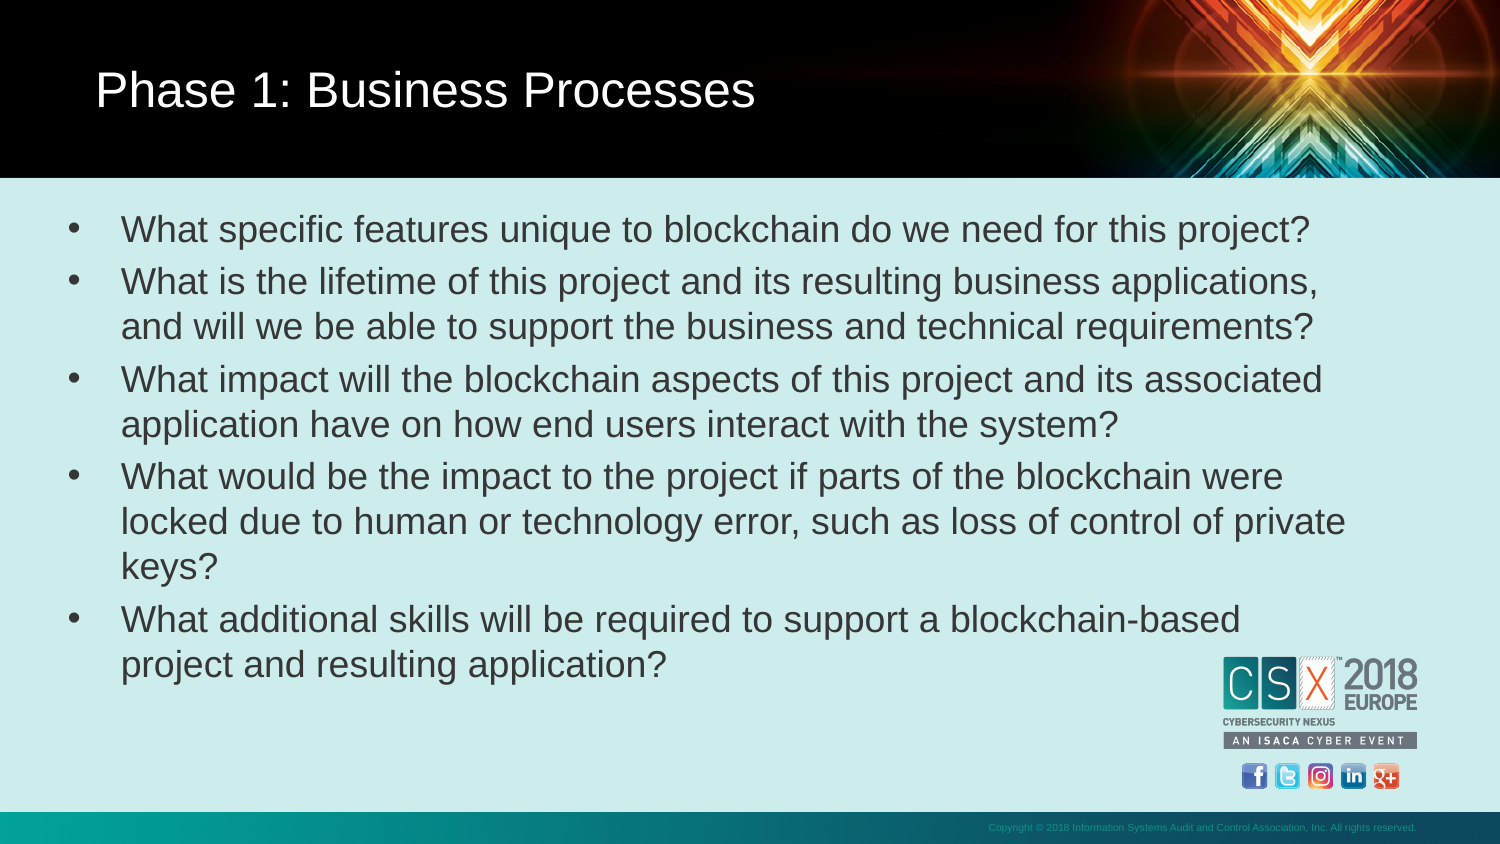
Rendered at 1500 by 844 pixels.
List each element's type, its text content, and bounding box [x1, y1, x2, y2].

list What specific features unique to blockchain do we need for this project? What is the lifetime of this project and its resulting business applications, and will we be able to support the business and technical requirements? What impact will the blockchain aspects of this project and its associated application have on how end users interact with the system? What would be the impact to the project if parts of the blockchain were locked due to human or technology error, such as loss of control of private keys? What additional skills will be required to support a blockchain-based project and resulting application? [54, 198, 1363, 775]
picture [0, 0, 1500, 844]
list Phase 1: Business Processes [80, 0, 1281, 176]
